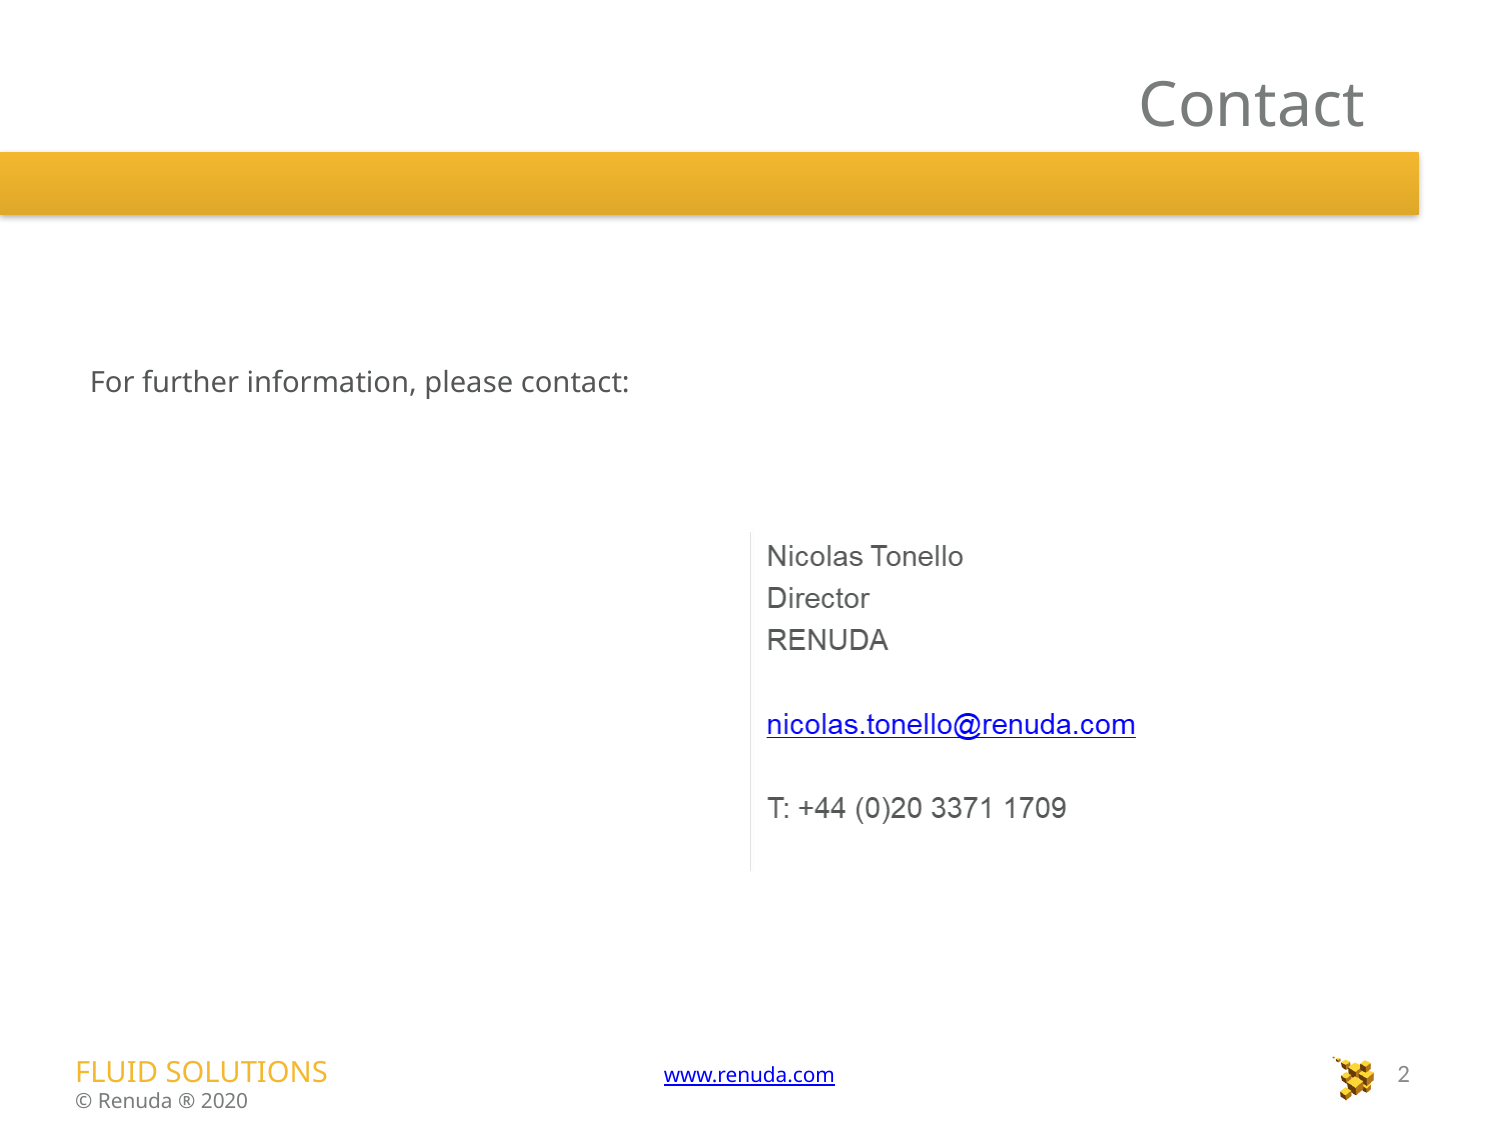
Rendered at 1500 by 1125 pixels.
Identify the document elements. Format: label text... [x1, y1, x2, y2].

slide_number 2 [1074, 1042, 1425, 1103]
text_box Contact [1004, 29, 1500, 173]
picture [251, 528, 1253, 876]
text_box For further information, please contact: [74, 356, 1167, 406]
